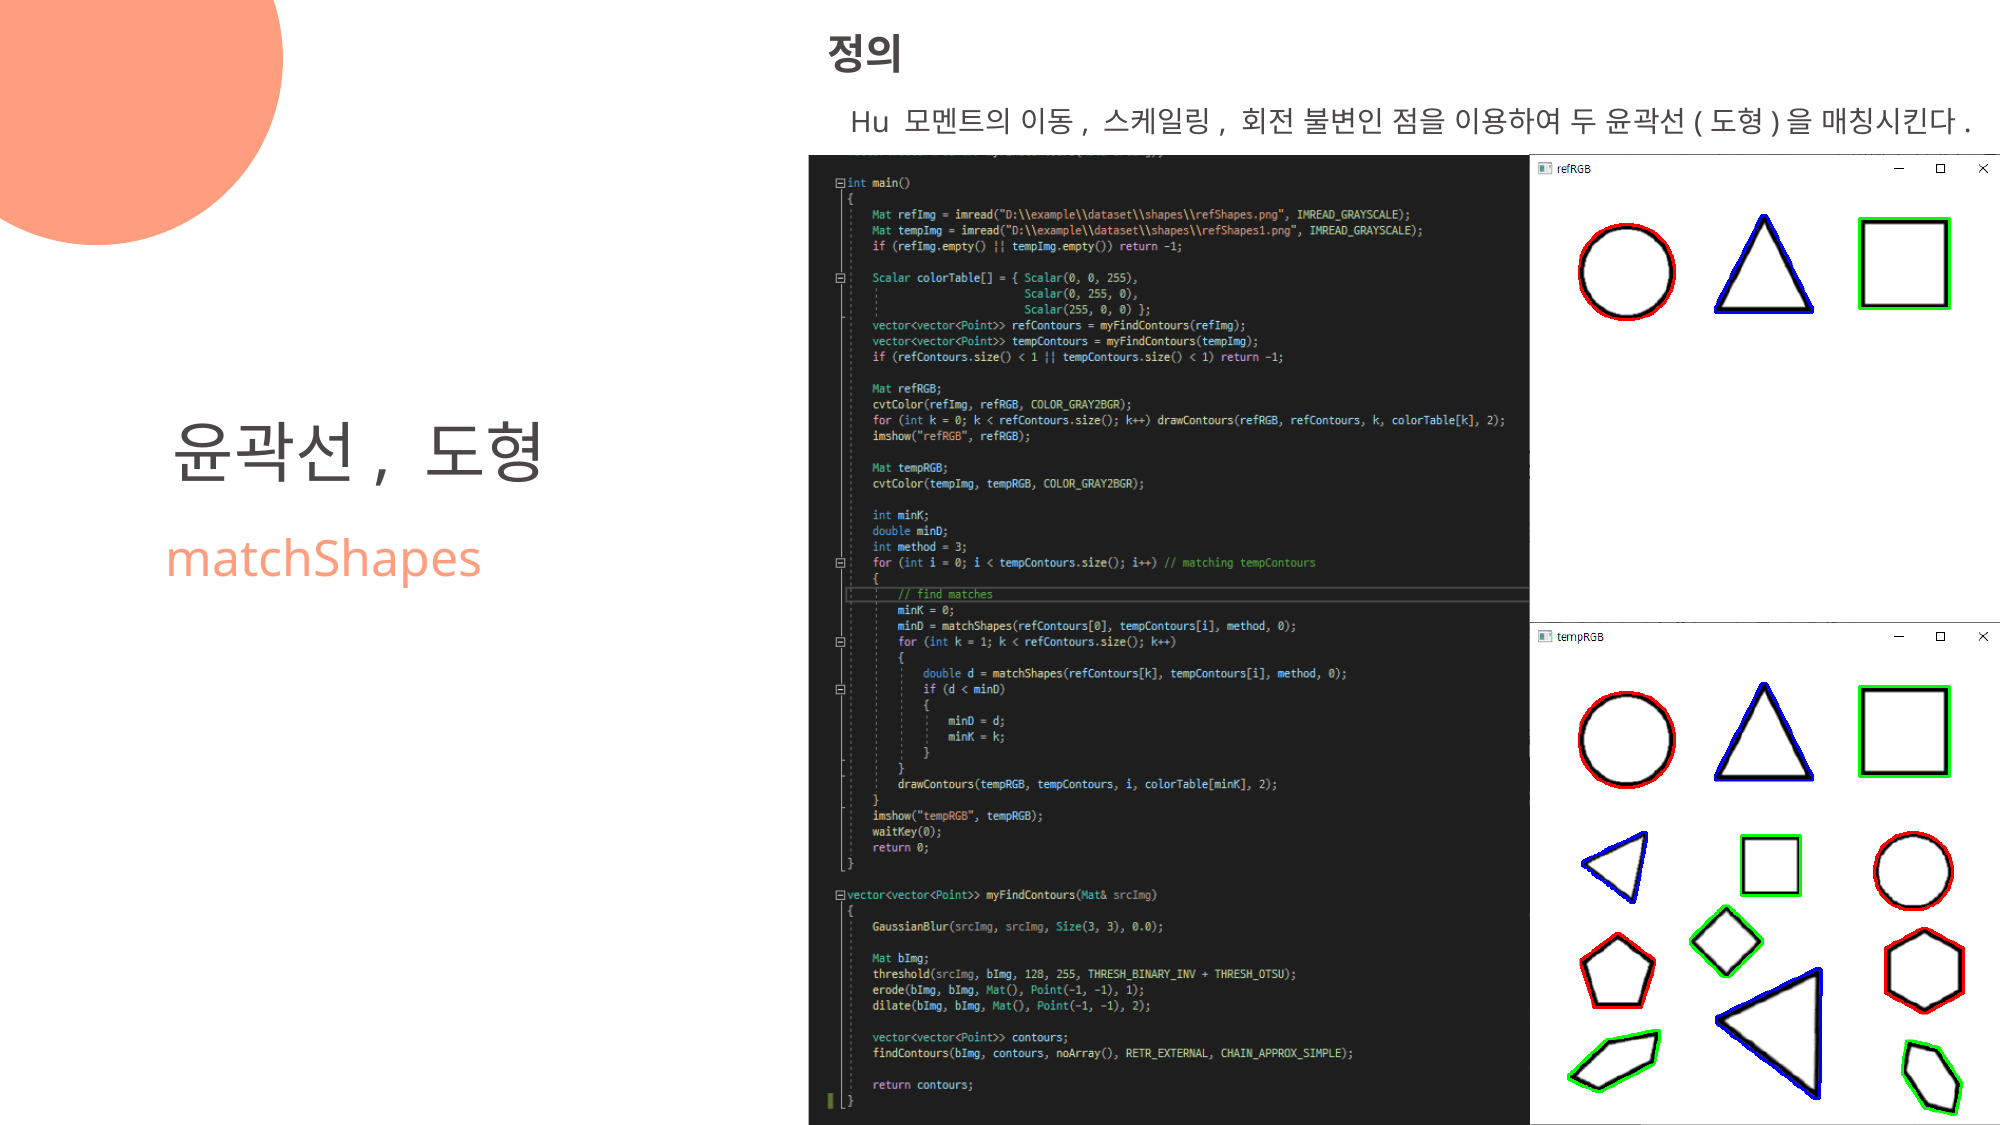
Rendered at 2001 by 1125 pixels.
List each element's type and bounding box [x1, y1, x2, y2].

text_box [157, 403, 563, 595]
picture [808, 154, 2000, 1125]
text_box [808, 20, 2000, 146]
text_box [0, 0, 284, 247]
